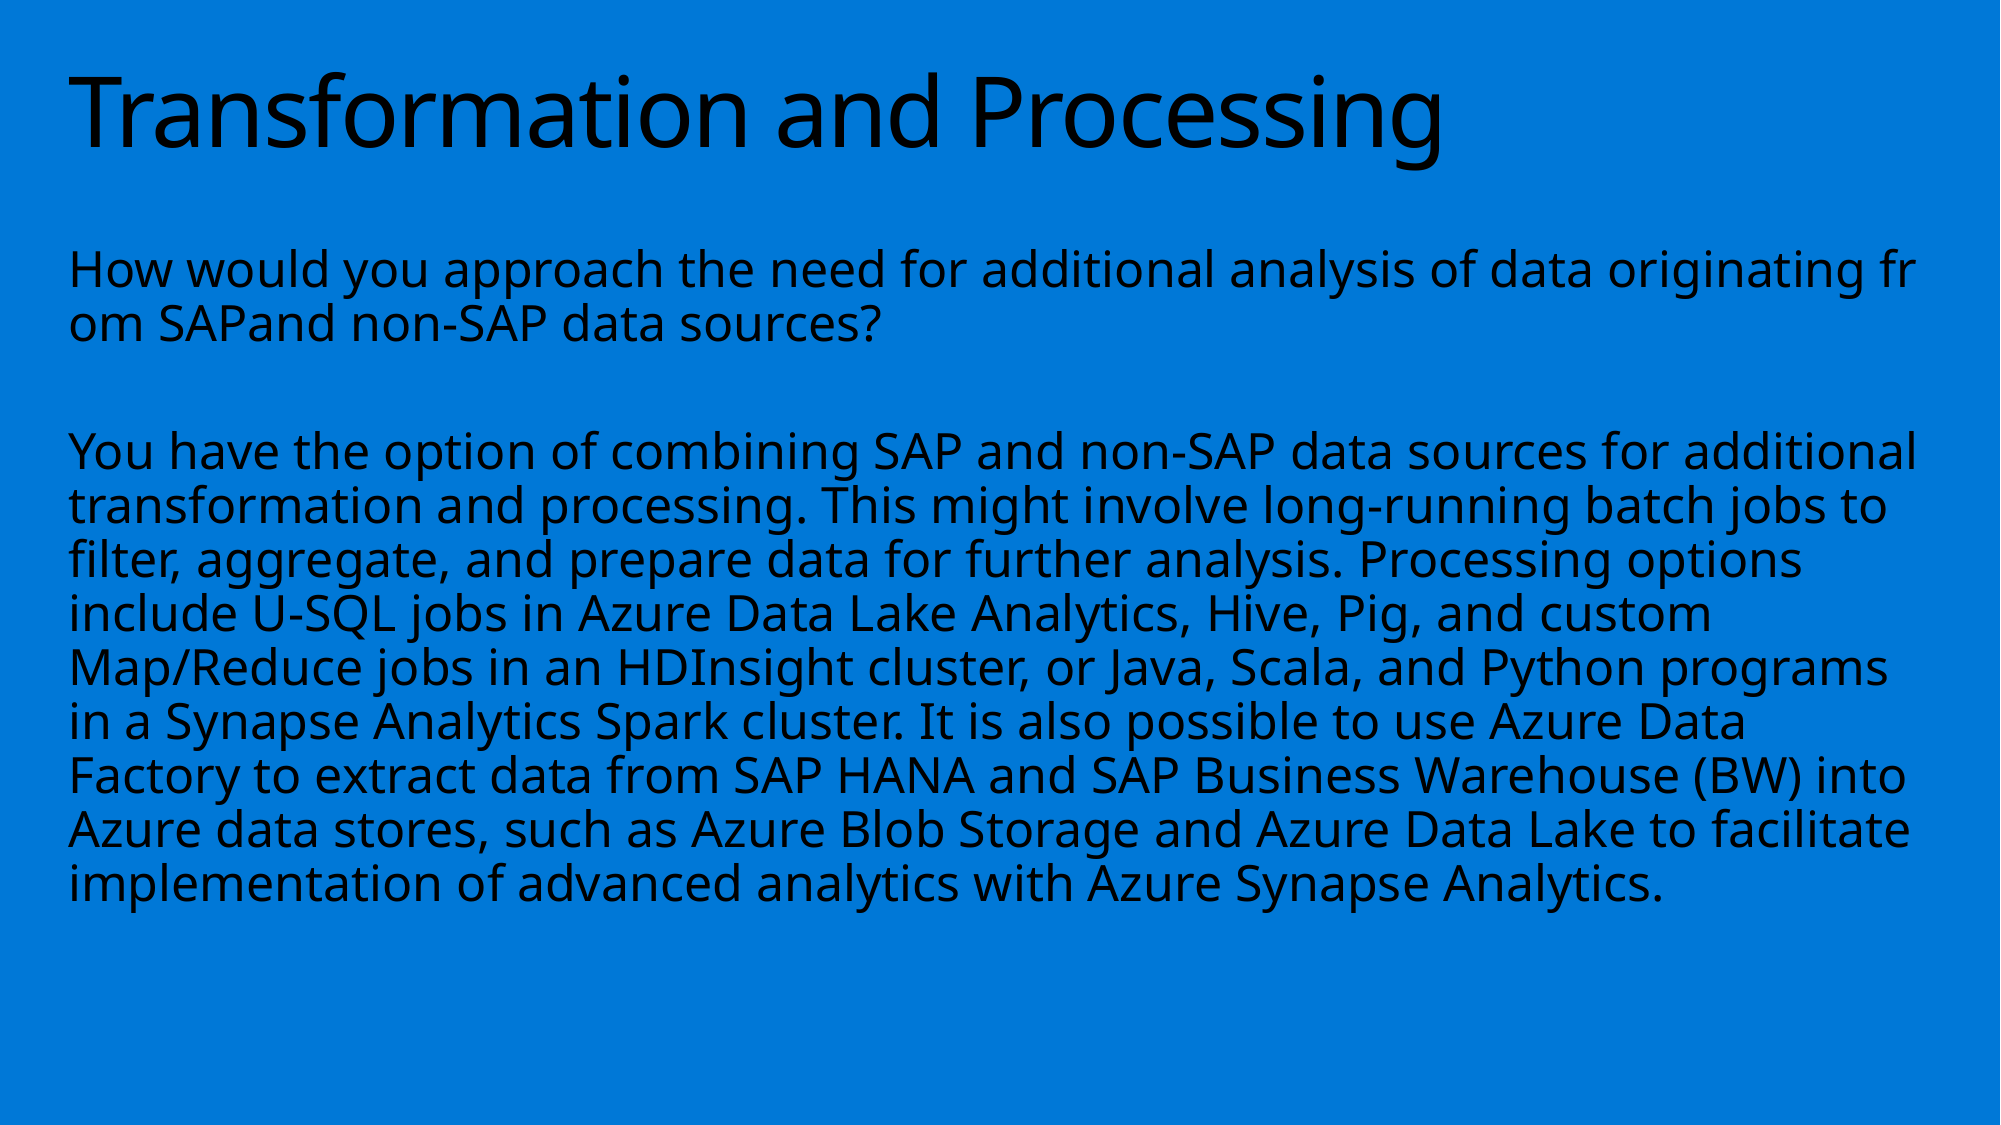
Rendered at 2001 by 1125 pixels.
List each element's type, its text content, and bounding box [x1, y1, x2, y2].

title Transformation and Processing [44, 47, 1957, 196]
list How would you approach the need for additional analysis of data originating from SAPand non-SAP data sources? You have the option of combining SAP and non-SAP data sources for additional transformation and processing. This might involve long-running batch jobs to filter, aggregate, and prepare data for further analysis. Processing options include U-SQL jobs in Azure Data Lake Analytics, Hive, Pig, and custom Map/Reduce jobs in an HDInsight cluster, or Java, Scala, and Python programs in a Synapse Analytics Spark cluster. It is also possible to use Azure Data Factory to extract data from SAP HANA and SAP Business Warehouse (BW) into Azure data stores, such as Azure Blob Storage and Azure Data Lake to facilitate implementation of advanced analytics with Azure Synapse Analytics. [44, 229, 1956, 939]
